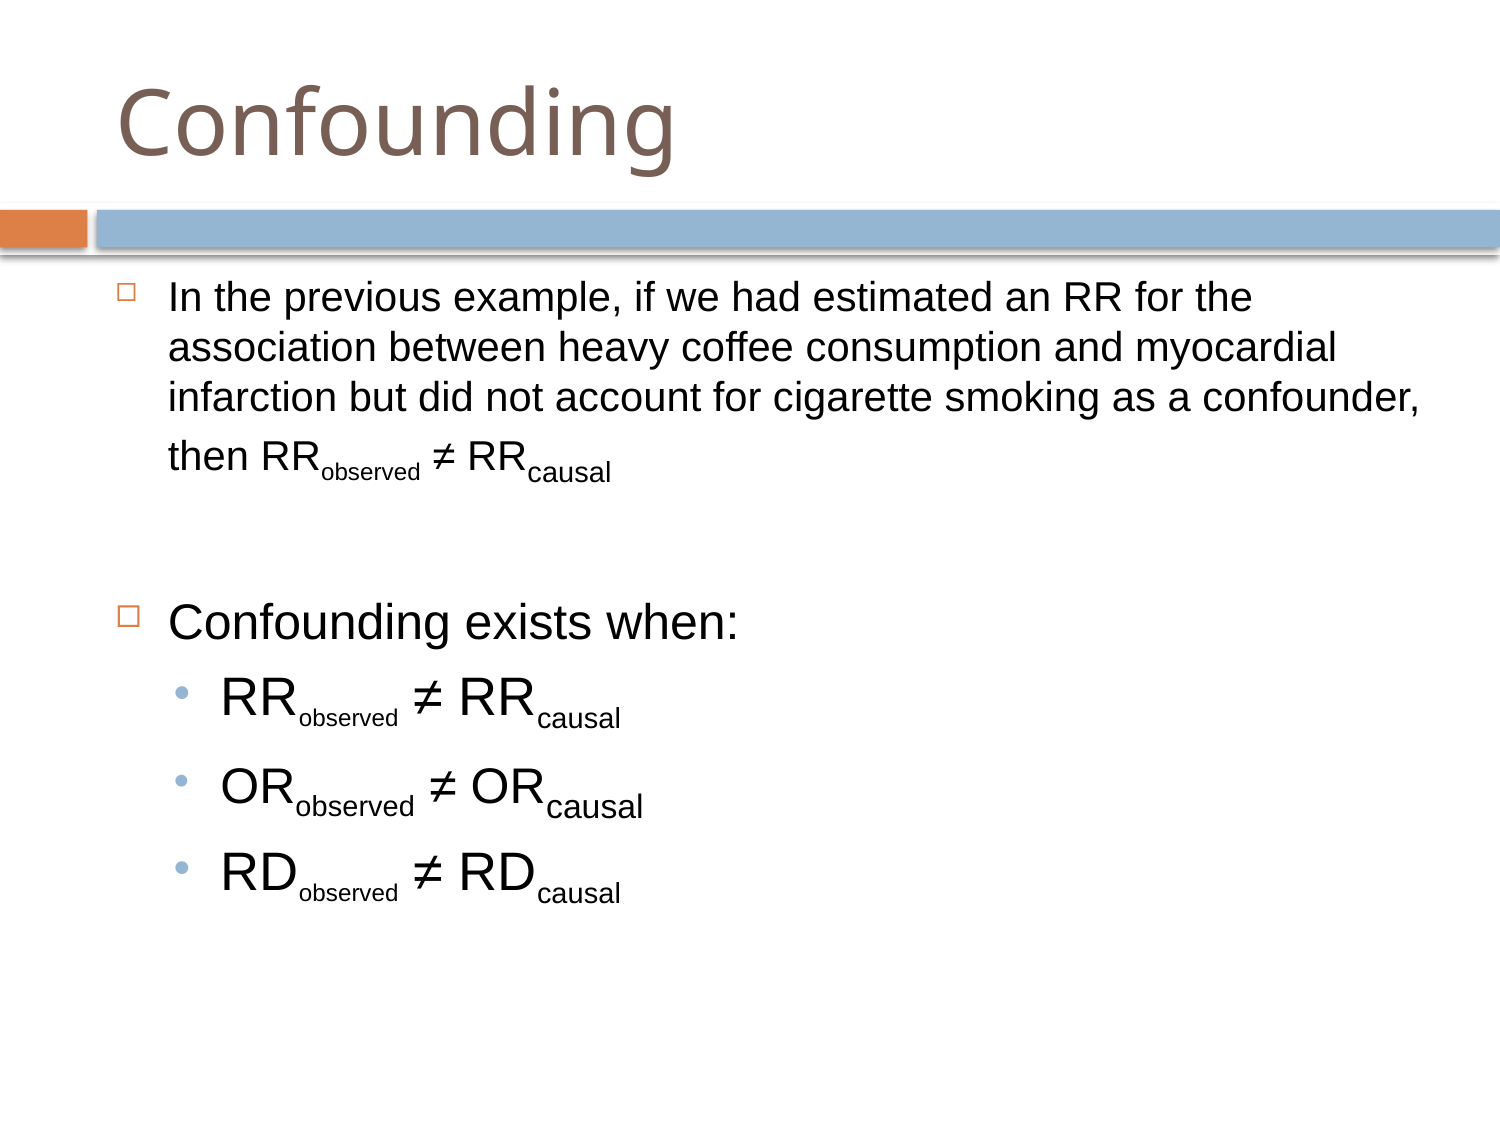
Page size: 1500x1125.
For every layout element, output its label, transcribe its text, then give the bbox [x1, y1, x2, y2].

title Confounding [100, 37, 1438, 200]
list In the previous example, if we had estimated an RR for the association between heavy coffee consumption and myocardial infarction but did not account for cigarette smoking as a confounder, then RRobserved ≠ RRcausal Confounding exists when: RRobserved ≠ RRcausal ORobserved ≠ ORcausal RDobserved ≠ RDcausal Confounding can be present any type of measure of association [100, 262, 1438, 1000]
